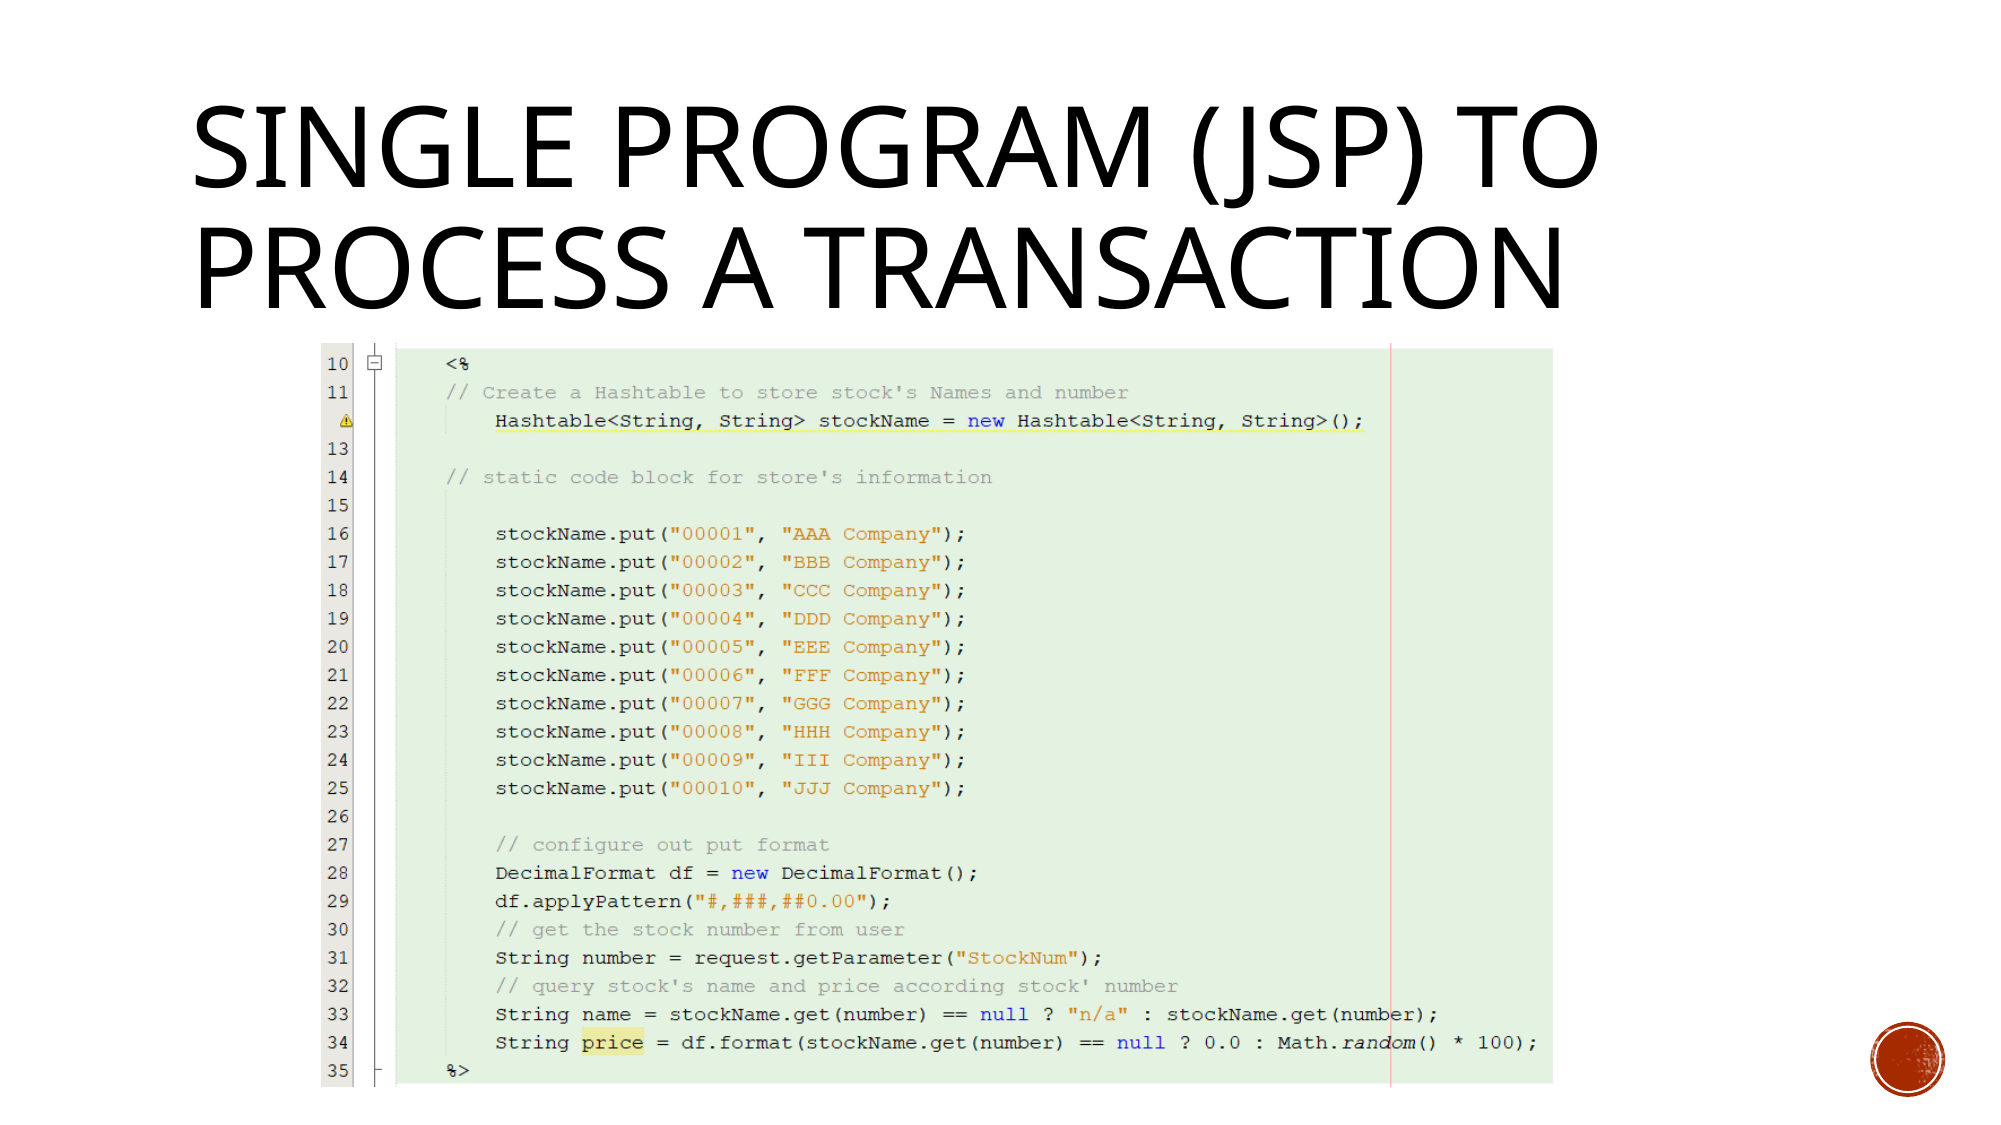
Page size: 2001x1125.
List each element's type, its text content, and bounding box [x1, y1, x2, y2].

title single program (JSP) to process a transaction [175, 79, 1826, 344]
picture [325, 345, 1552, 1085]
